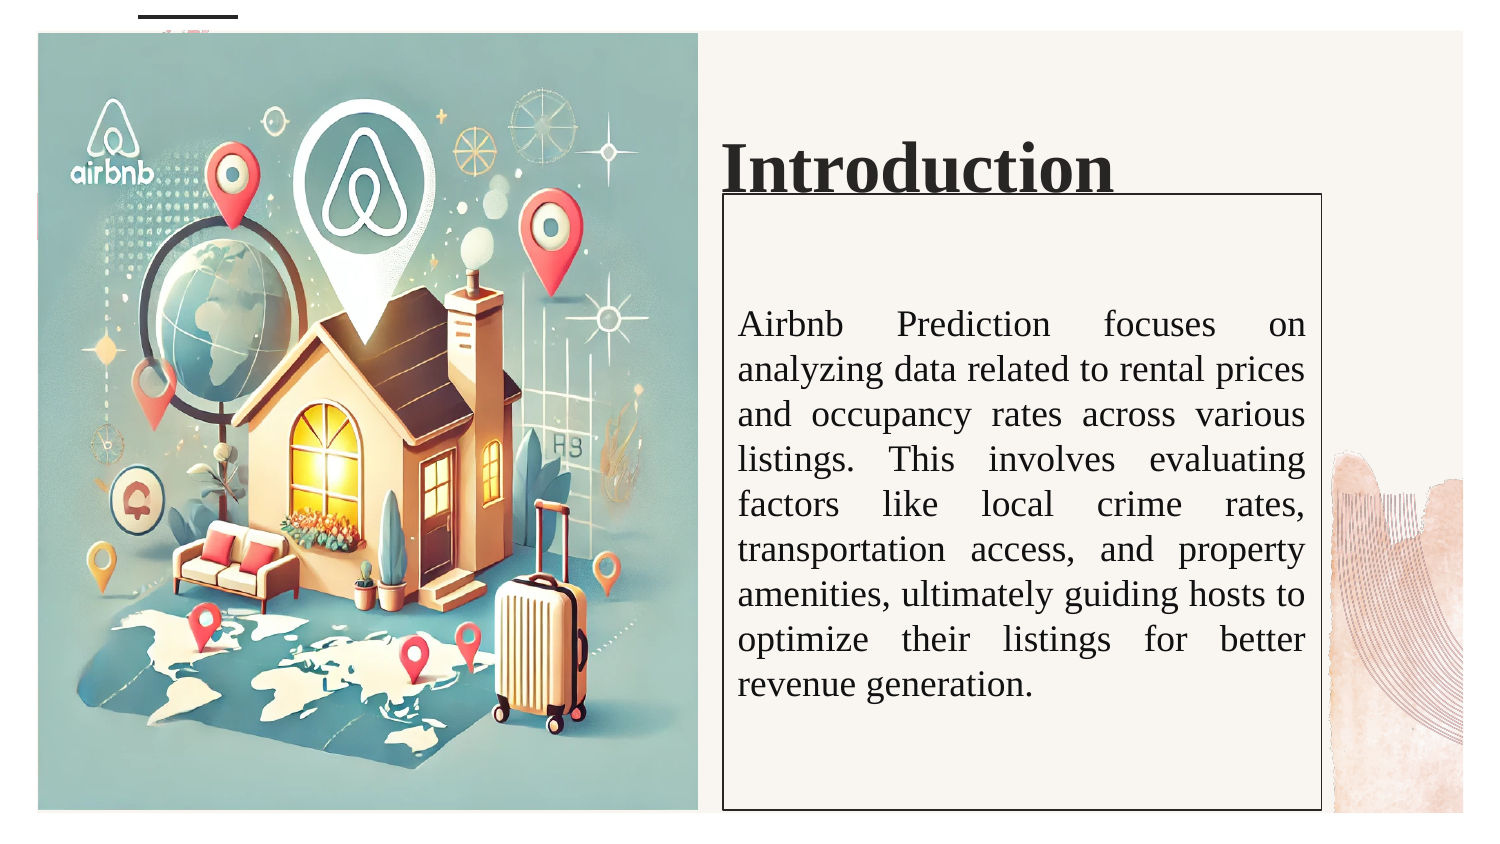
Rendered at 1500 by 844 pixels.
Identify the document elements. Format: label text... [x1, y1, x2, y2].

text_box Airbnb Prediction focuses on analyzing data related to rental prices and occupancy rates across various listings. This involves evaluating factors like local crime rates, transportation access, and property amenities, ultimately guiding hosts to optimize their listings for better revenue generation. [722, 194, 1322, 810]
title Introduction [705, 120, 1443, 195]
picture [1279, 395, 1464, 831]
picture [37, 30, 698, 811]
